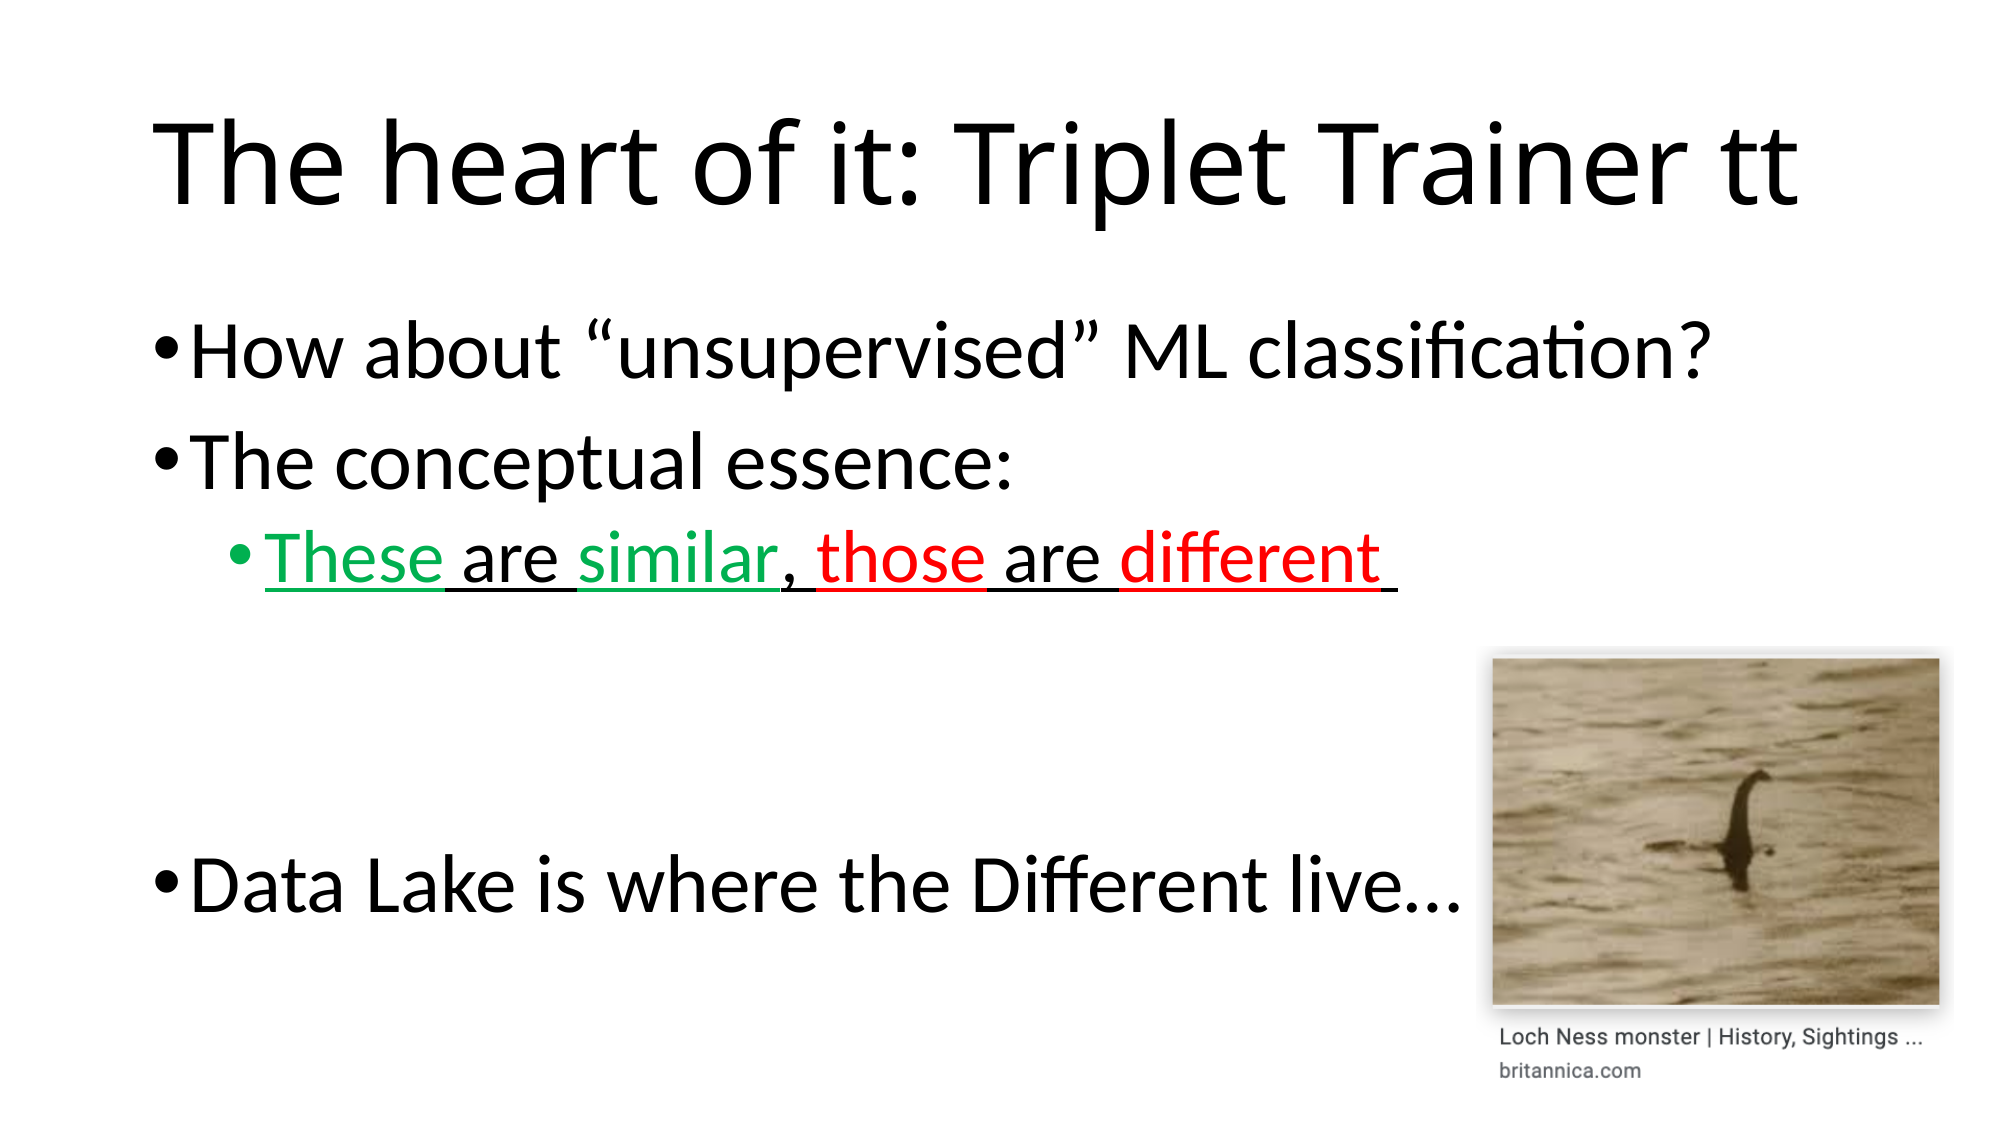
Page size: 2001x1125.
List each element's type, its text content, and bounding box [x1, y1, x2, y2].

picture [1476, 646, 1954, 1082]
list How about “unsupervised” ML classification? The conceptual essence: These are similar, those are different Data Lake is where the Different live… [137, 299, 1863, 1014]
title The heart of it: Triplet Trainer tt [137, 59, 1863, 278]
